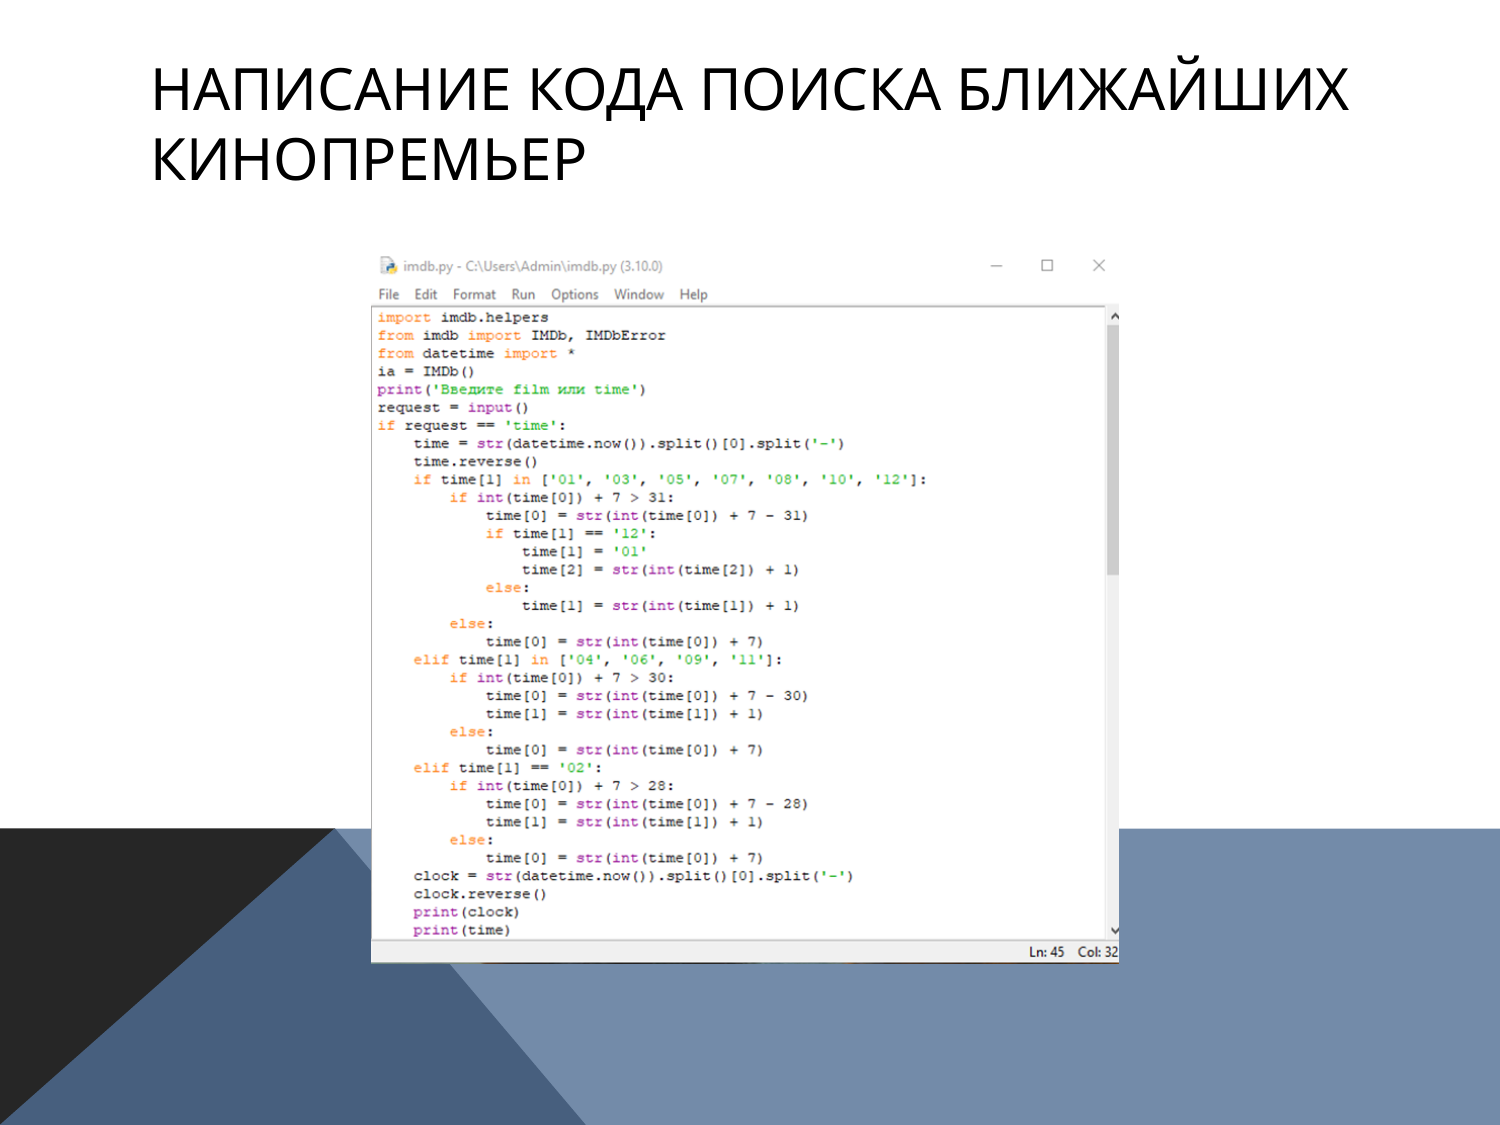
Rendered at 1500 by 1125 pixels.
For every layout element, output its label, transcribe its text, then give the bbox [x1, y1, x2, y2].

title Написание кода поиска ближайших кинопремьер [135, 60, 1369, 185]
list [371, 255, 1120, 965]
